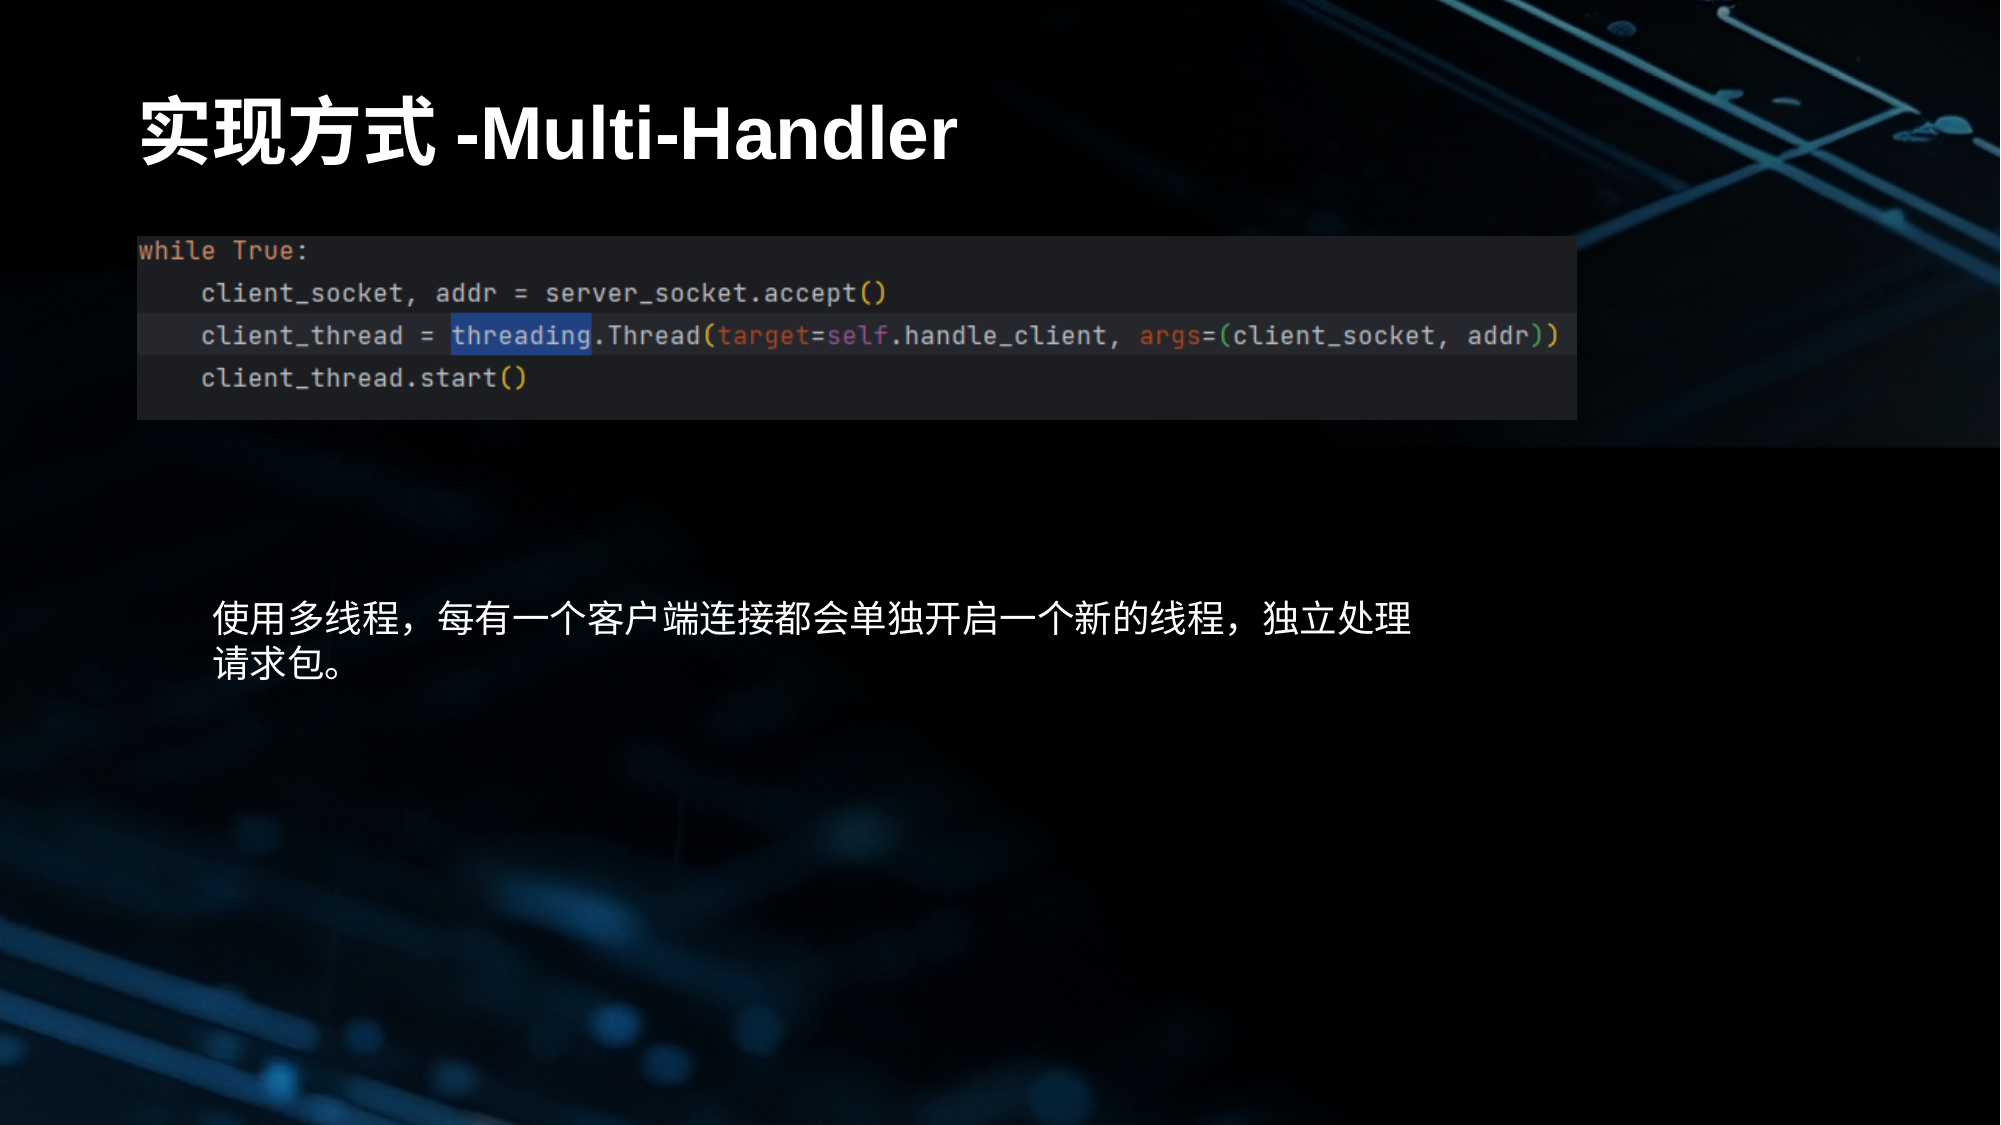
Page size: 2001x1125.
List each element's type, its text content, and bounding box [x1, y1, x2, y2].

title 实现方式-Multi-Handler [137, 59, 1863, 201]
text_box 使用多线程，每有一个客户端连接都会单独开启一个新的线程，独立处理请求包。 [197, 588, 1449, 693]
picture [0, 0, 2000, 1125]
